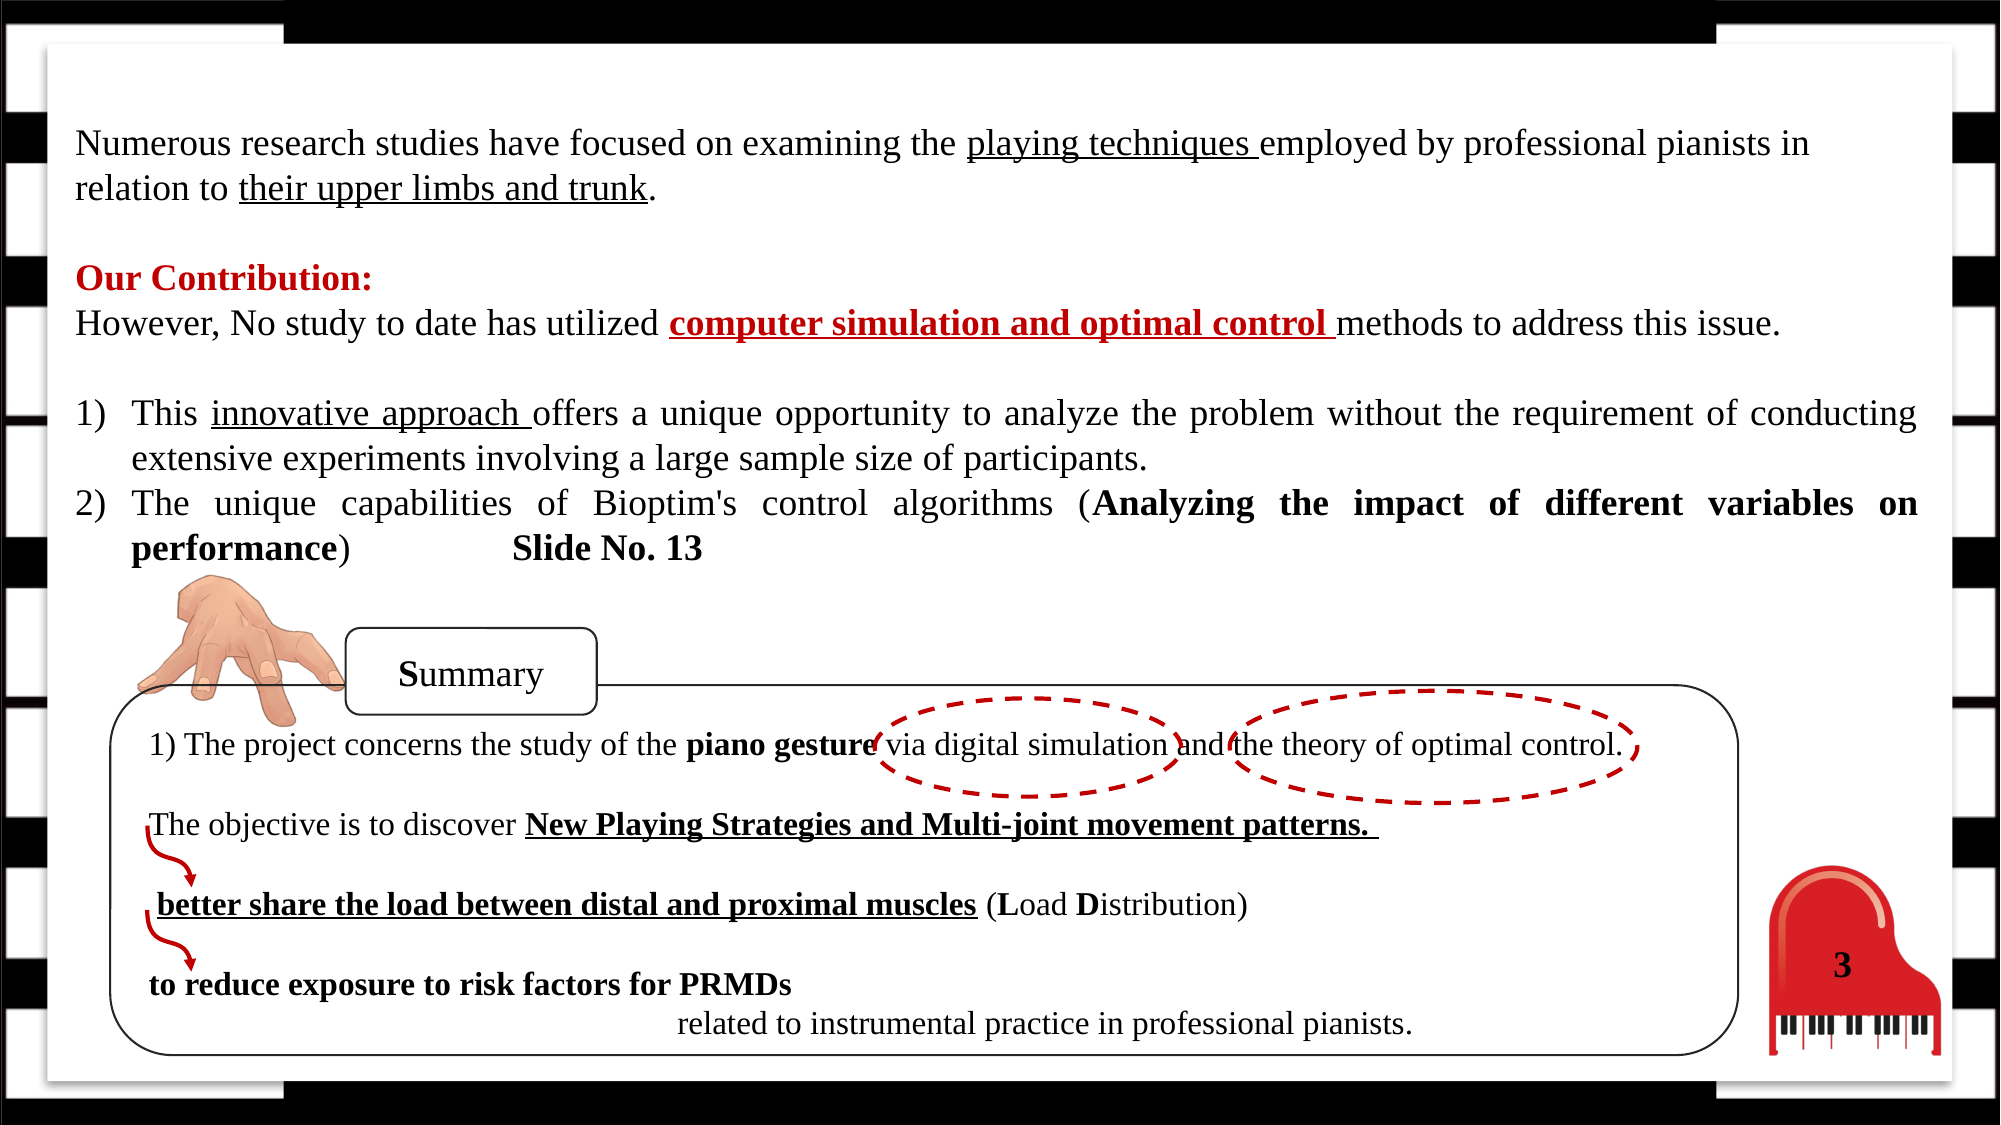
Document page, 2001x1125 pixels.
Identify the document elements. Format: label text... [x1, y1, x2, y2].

text_box [109, 684, 1740, 1057]
picture [133, 534, 357, 757]
text_box Summary [357, 626, 598, 716]
text_box Numerous research studies have focused on examining the playing techniques employed by professional pianists in relation to their upper limbs and trunk. Our Contribution: However, No study to date has utilized computer simulation and optimal control methods to address this issue. This innovative approach offers a unique opportunity to analyze the problem without the requirement of conducting extensive experiments involving a large sample size of participants. The unique capabilities of Bioptim's control algorithms (Analyzing the impact of different variables on performance) Slide No. 13 [60, 110, 1934, 576]
picture [2, 1, 284, 1125]
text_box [138, 834, 201, 879]
picture [1716, 1, 1998, 1125]
text_box [1228, 689, 1639, 805]
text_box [138, 918, 201, 963]
text_box [873, 697, 1183, 798]
text_box 1) The project concerns the study of the piano gesture via digital simulation and the theory of optimal control. The objective is to discover New Playing Strategies and Multi-joint movement patterns. better share the load between distal and proximal muscles (Load Distribution) to reduce exposure to risk factors for PRMDs related to instrumental practice in professional pianists. [133, 1031, 1728, 1125]
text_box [1760, 856, 1950, 1066]
